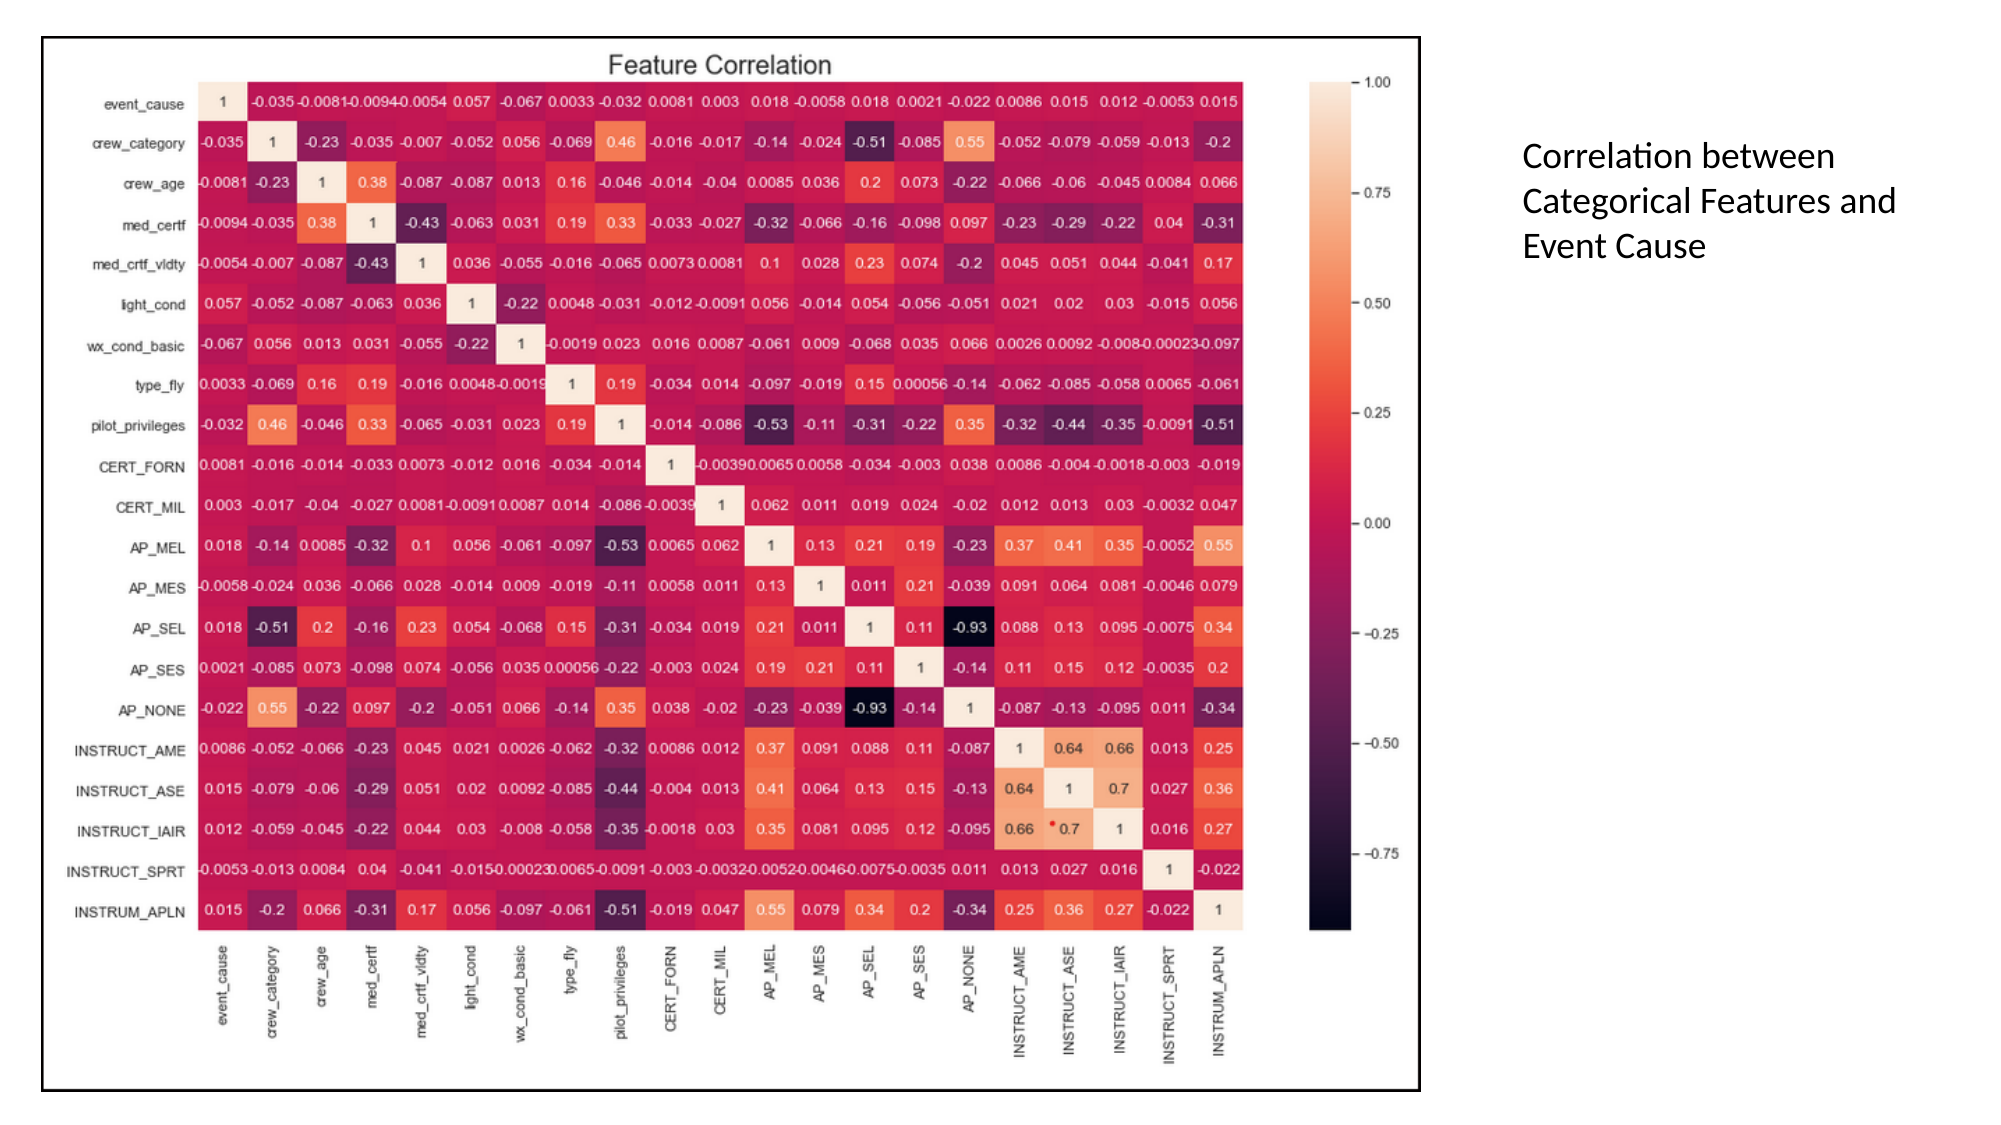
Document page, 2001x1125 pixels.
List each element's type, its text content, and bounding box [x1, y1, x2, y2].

picture [40, 36, 1421, 1092]
text_box Correlation between Categorical Features and Event Cause [1507, 123, 1932, 274]
